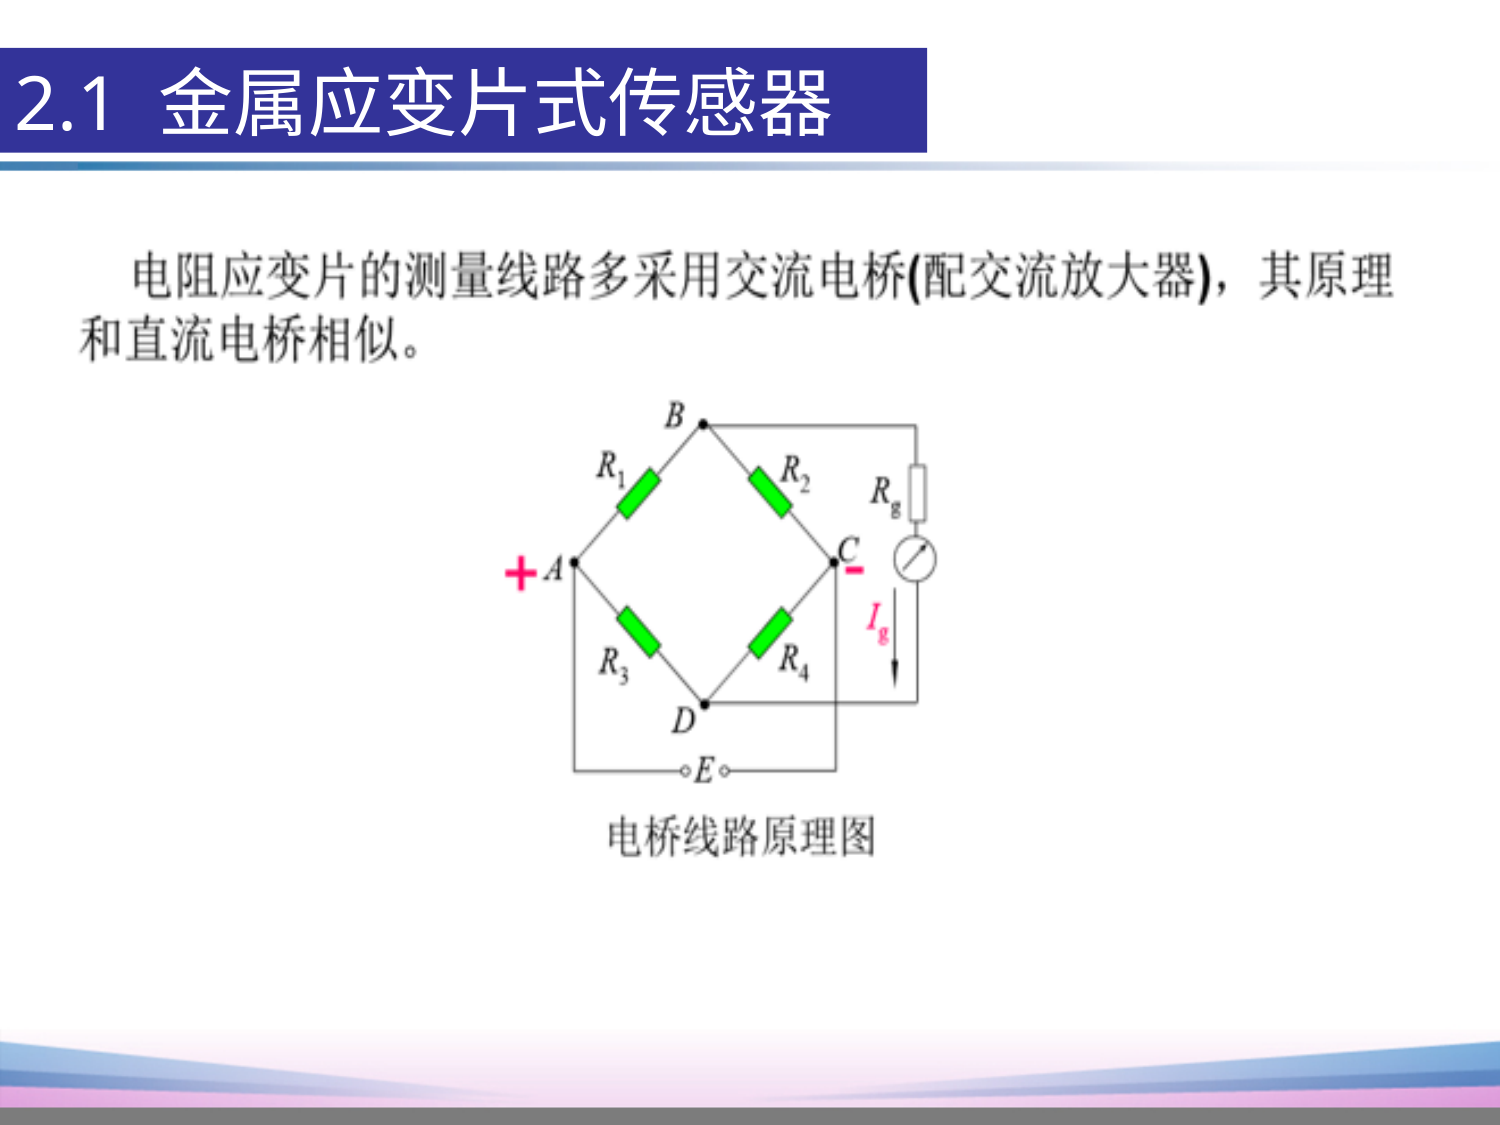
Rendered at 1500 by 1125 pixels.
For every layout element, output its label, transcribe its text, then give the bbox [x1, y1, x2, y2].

text_box 2.1 金属应变片式传感器 [0, 47, 928, 153]
picture [0, 0, 1500, 1125]
